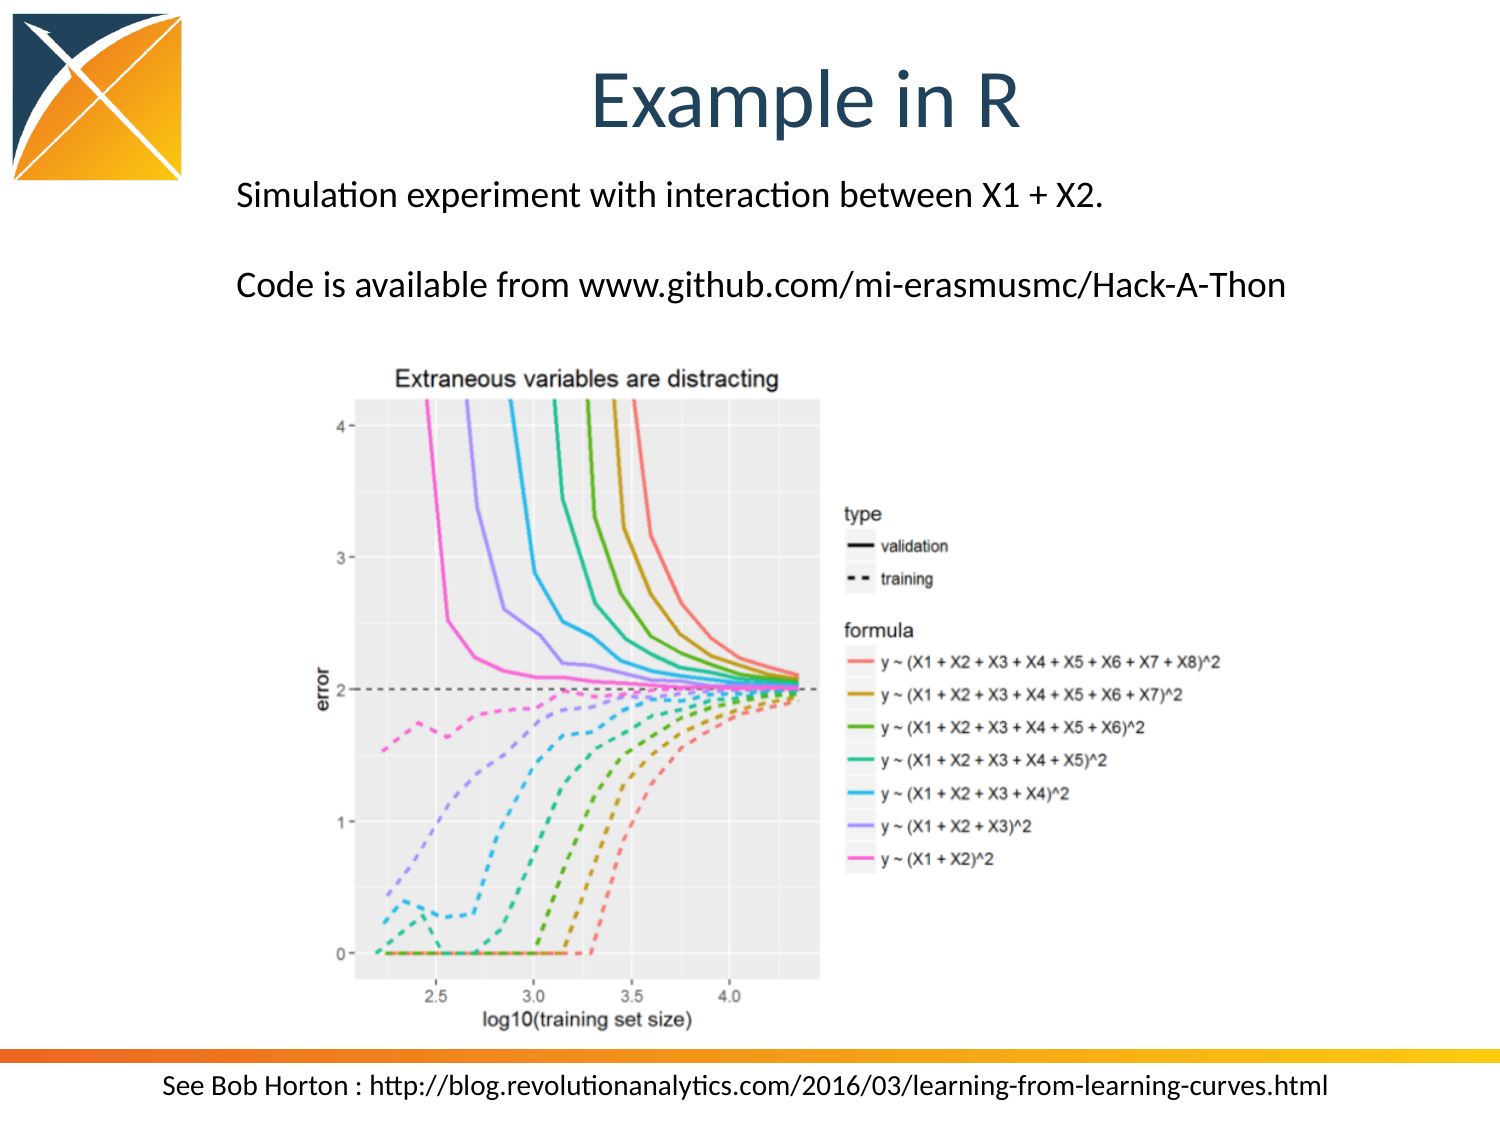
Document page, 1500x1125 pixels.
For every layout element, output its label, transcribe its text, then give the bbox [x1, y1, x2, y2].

picture [0, 0, 206, 200]
title Example in R [187, 24, 1425, 163]
text_box Simulation experiment with interaction between X1 + X2. Code is available from www.github.com/mi-erasmusmc/Hack-A-Thon [221, 162, 1391, 358]
picture [265, 348, 1259, 1047]
text_box See Bob Horton : http://blog.revolutionanalytics.com/2016/03/learning-from-learning-curves.html [147, 1058, 1500, 1125]
